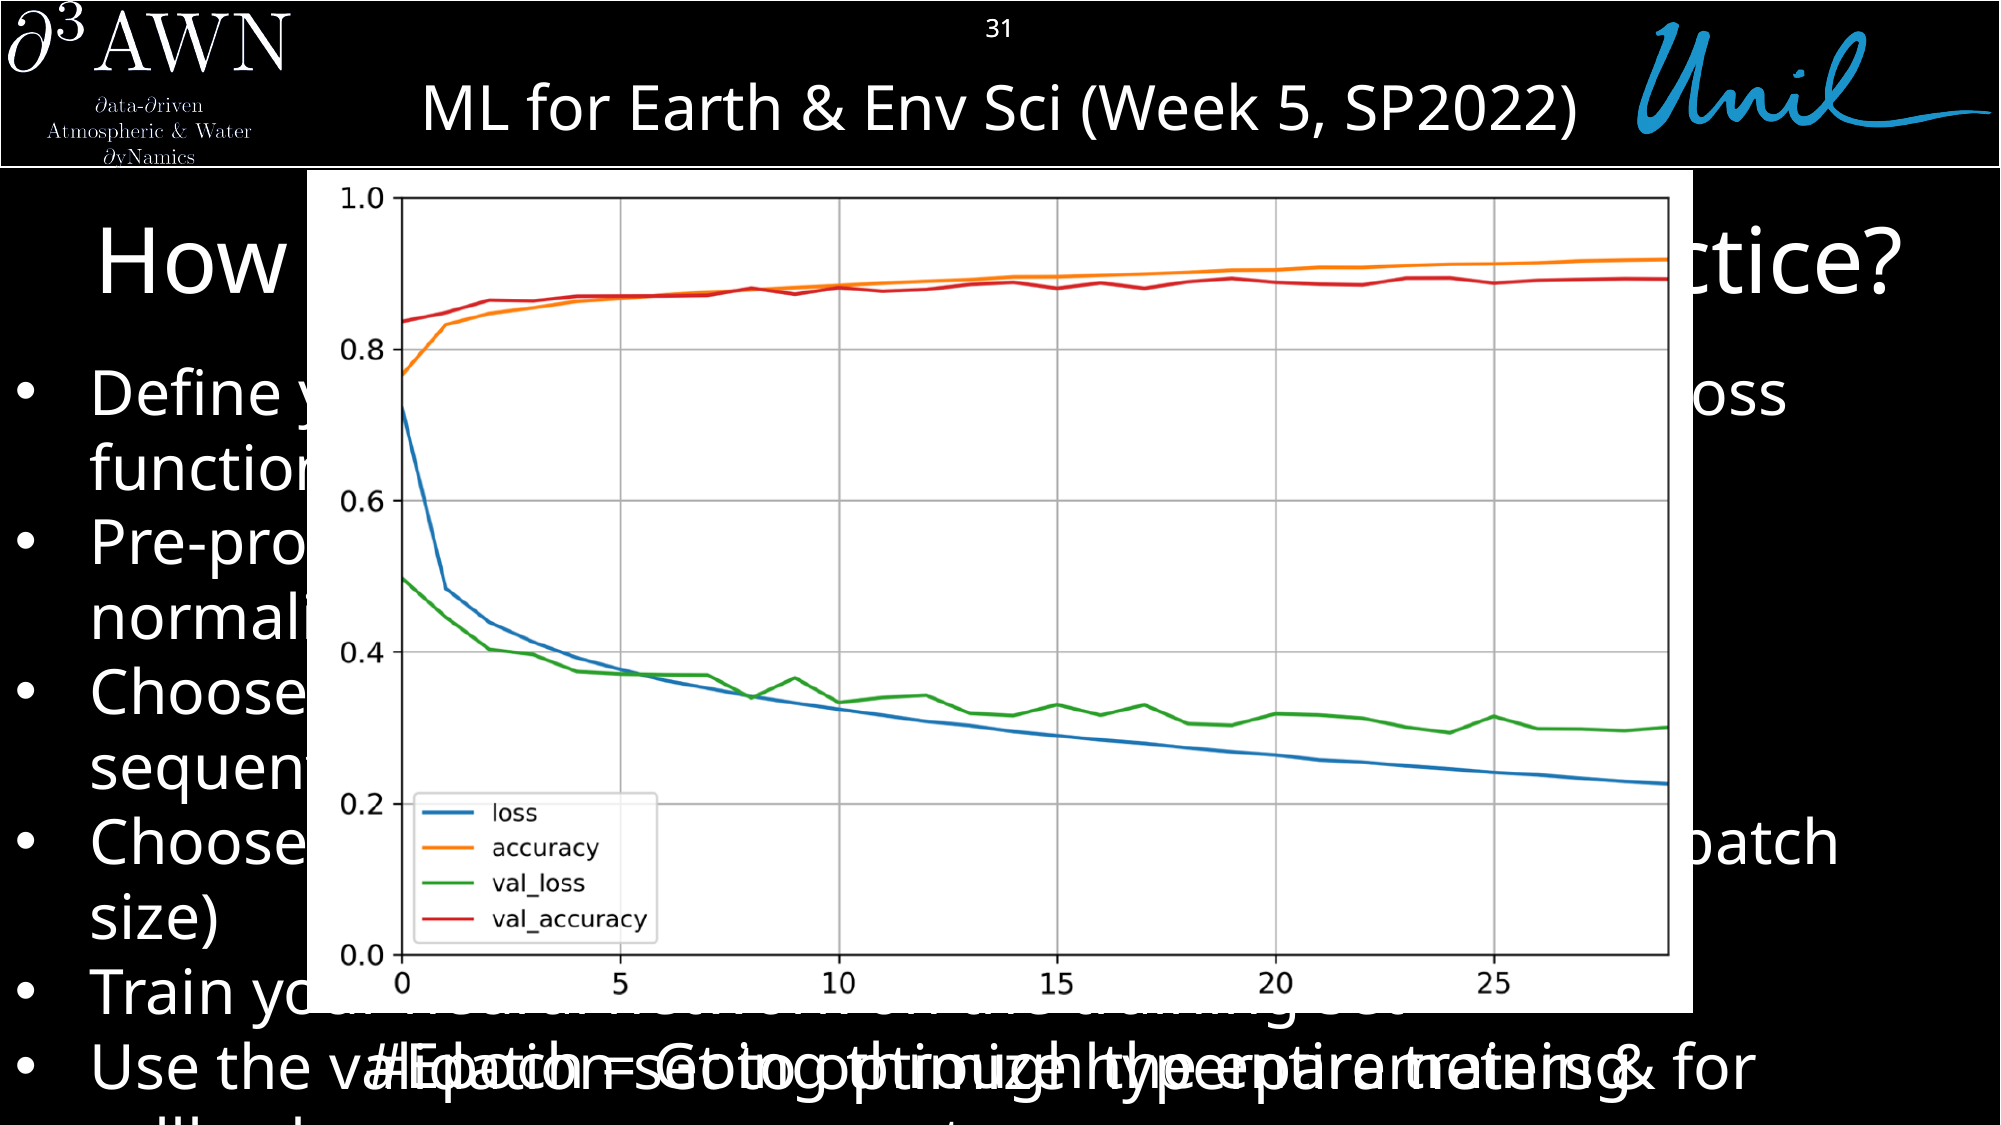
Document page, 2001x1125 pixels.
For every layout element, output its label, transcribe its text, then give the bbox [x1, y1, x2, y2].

picture [0, 0, 298, 168]
picture [307, 170, 1693, 1013]
title How to build a neural network in practice? [0, 171, 307, 345]
slide_number 31 [774, 0, 1225, 60]
text_box Define your problem (classification versus regression, loss function) Pre-process the data (training/validation/test split, normalization/scaling) Choose your architecture & implement it using sequential/functional API Choose your training hyperparameters (learning rate, batch size) Train your neural network on the training set Use the validation set to optimize hyperparameters & for callbacks [0, 345, 2000, 1125]
title How to build a neural network in practice? [1693, 171, 2000, 345]
text_box #Epoch = Going through the entire training set once [307, 1018, 1693, 1125]
picture [1609, 22, 2000, 145]
